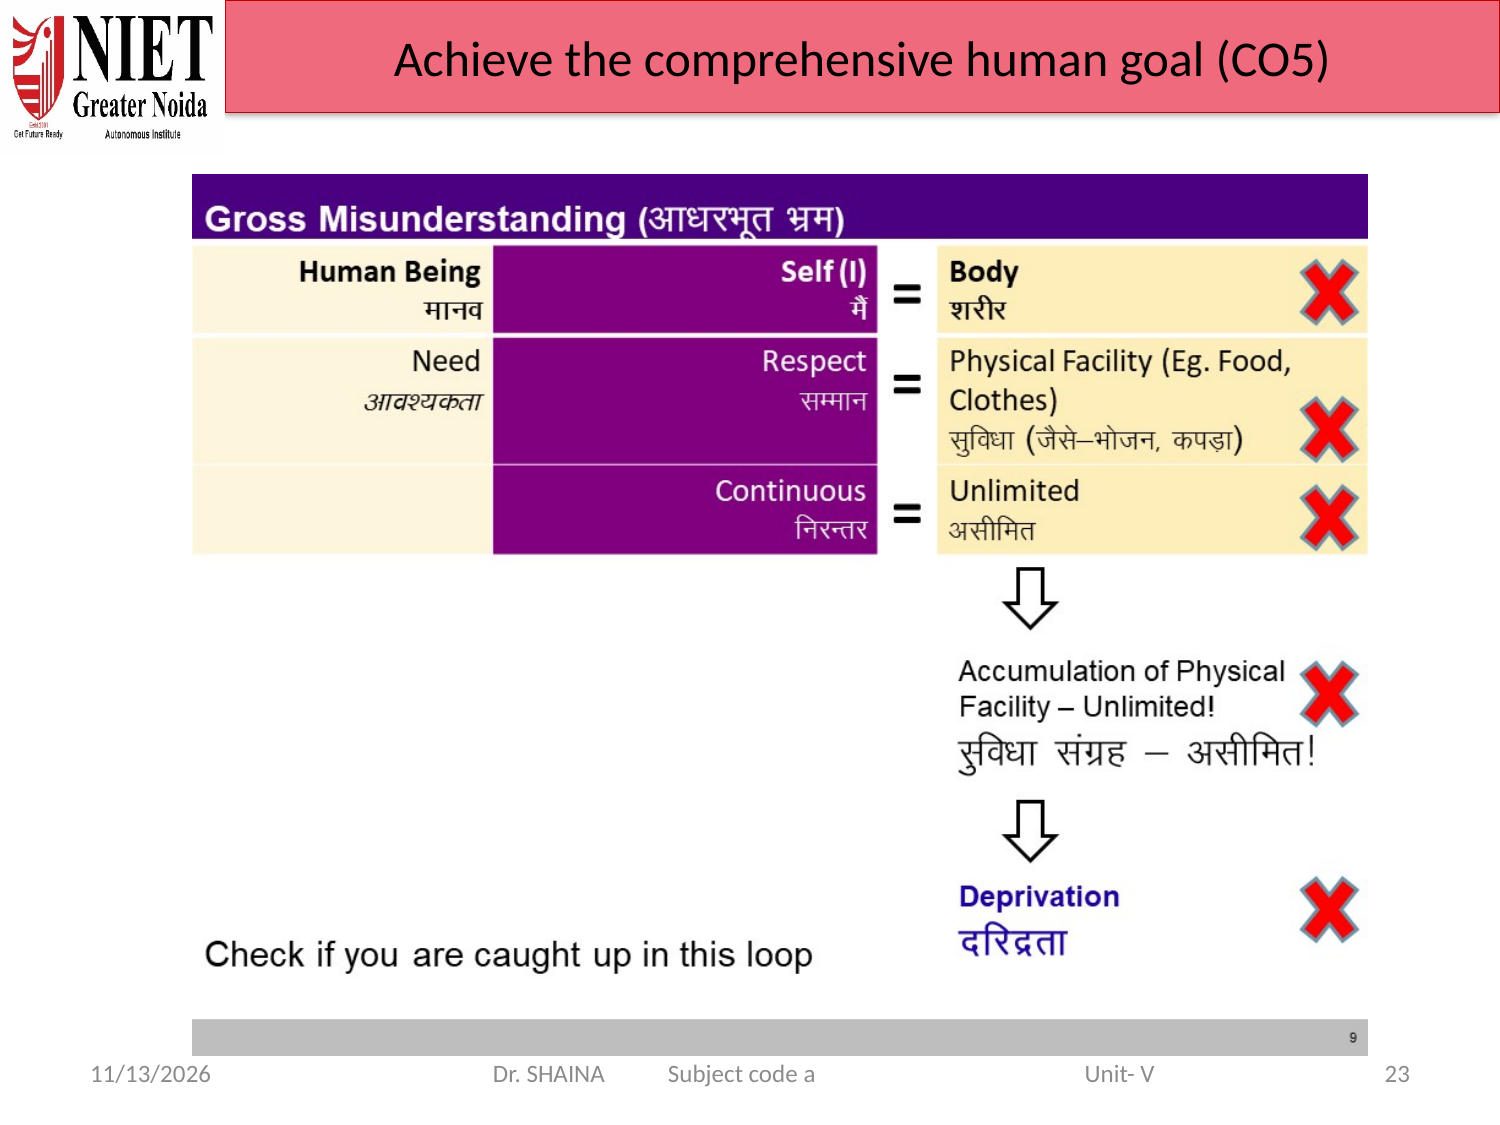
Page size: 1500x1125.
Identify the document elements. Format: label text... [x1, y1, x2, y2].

text_box Achieve the comprehensive human goal (CO5) [226, 0, 1500, 113]
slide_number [75, 1042, 250, 1103]
picture [0, 0, 226, 156]
slide_number 23 [1337, 1042, 1425, 1103]
footer Dr. SHAINA Subject code a Unit- V [412, 1066, 1238, 1103]
picture [192, 174, 1369, 1057]
